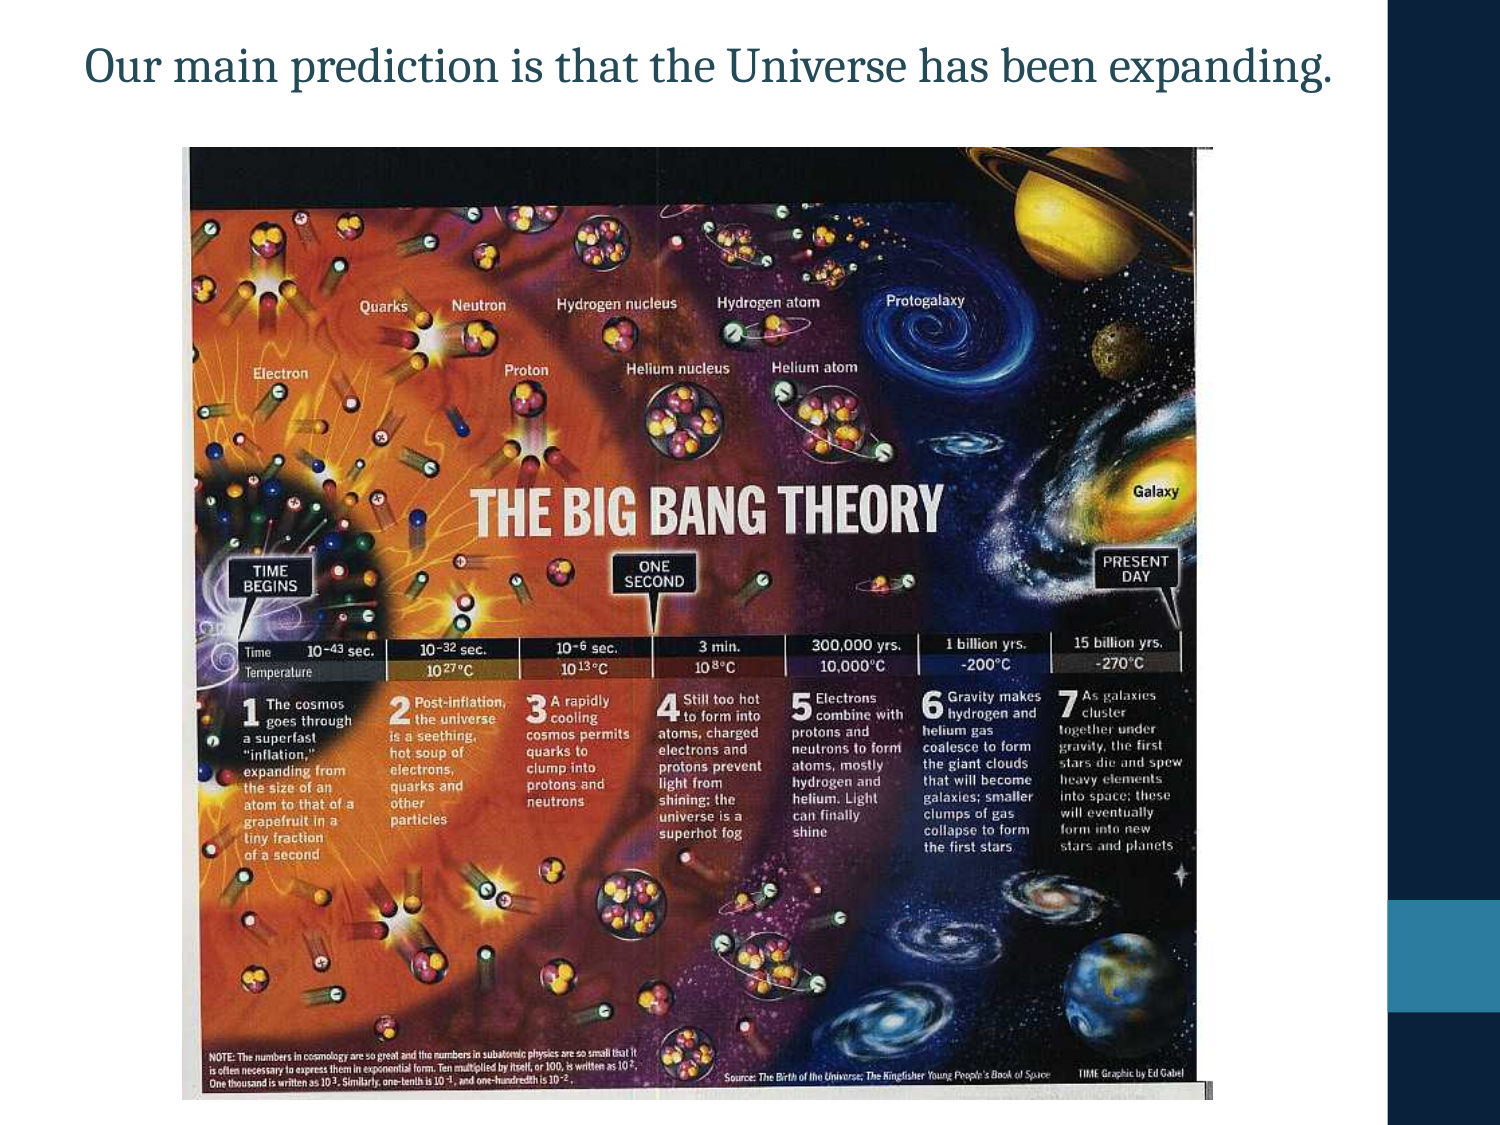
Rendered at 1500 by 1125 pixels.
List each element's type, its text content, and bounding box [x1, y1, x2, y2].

text_box Our main prediction is that the Universe has been expanding. [70, 24, 1349, 100]
picture [181, 147, 1213, 1101]
